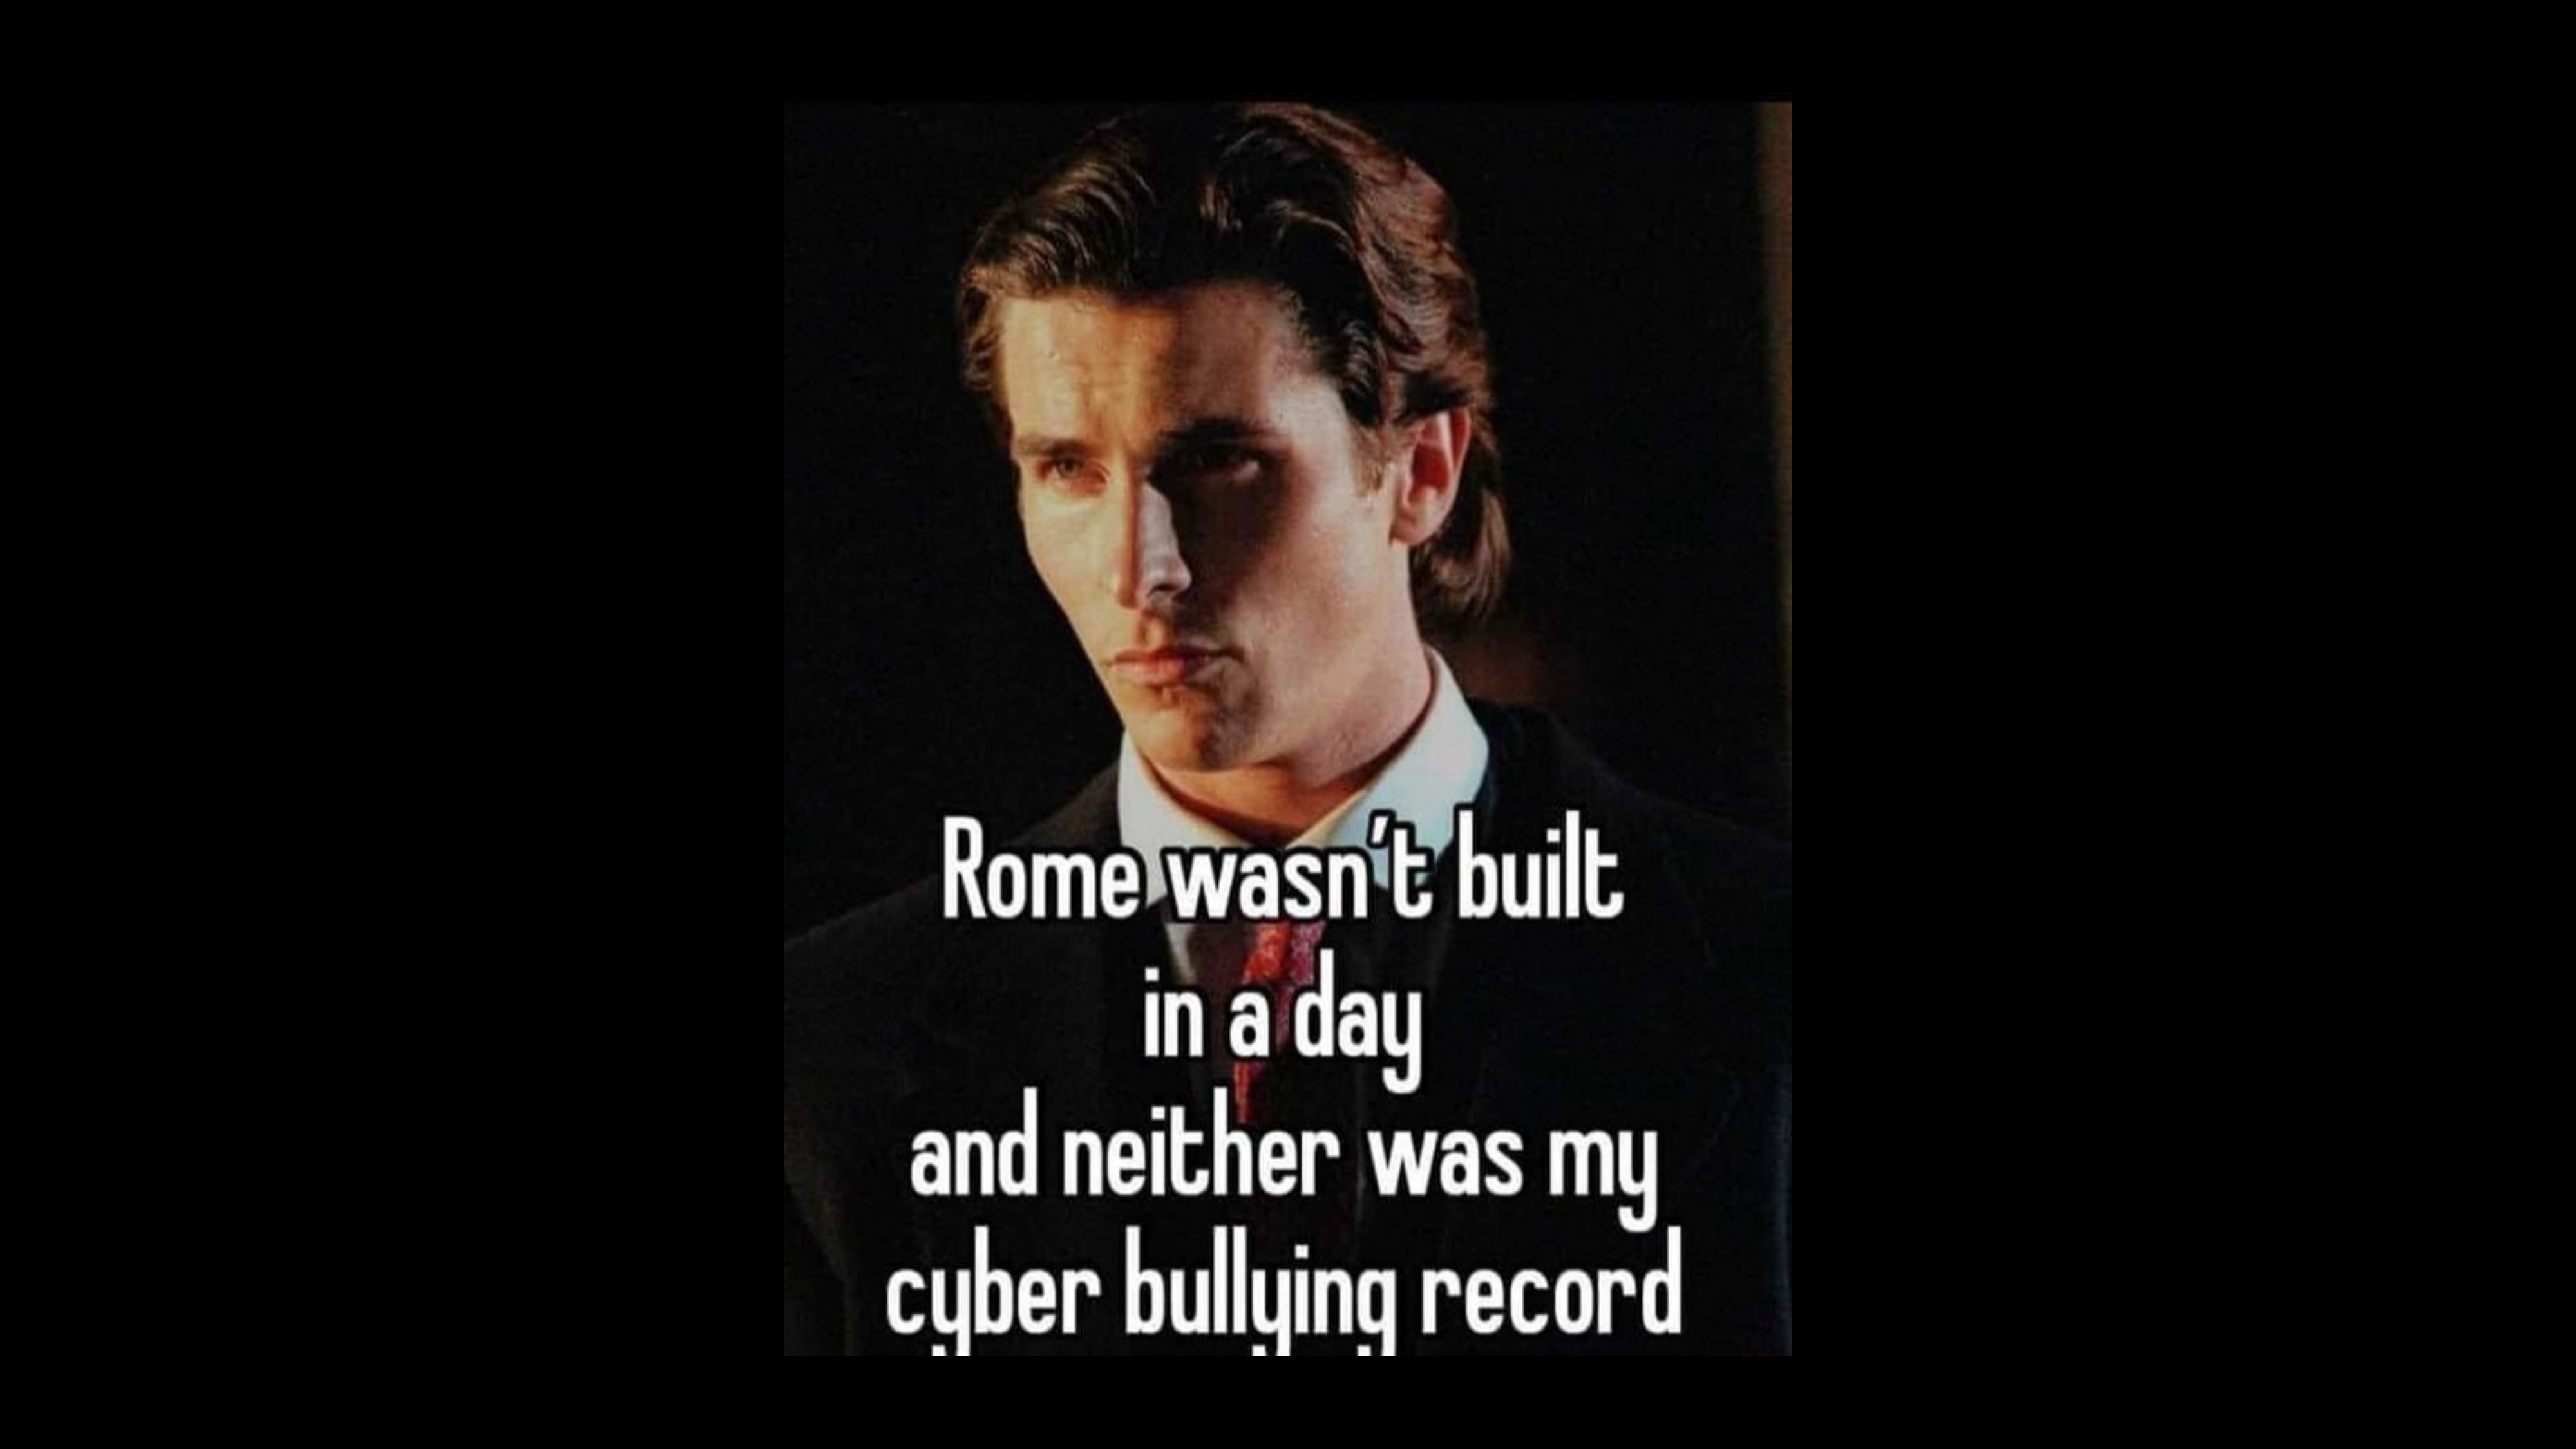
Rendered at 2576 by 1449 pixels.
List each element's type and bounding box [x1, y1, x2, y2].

picture [784, 93, 1792, 1356]
